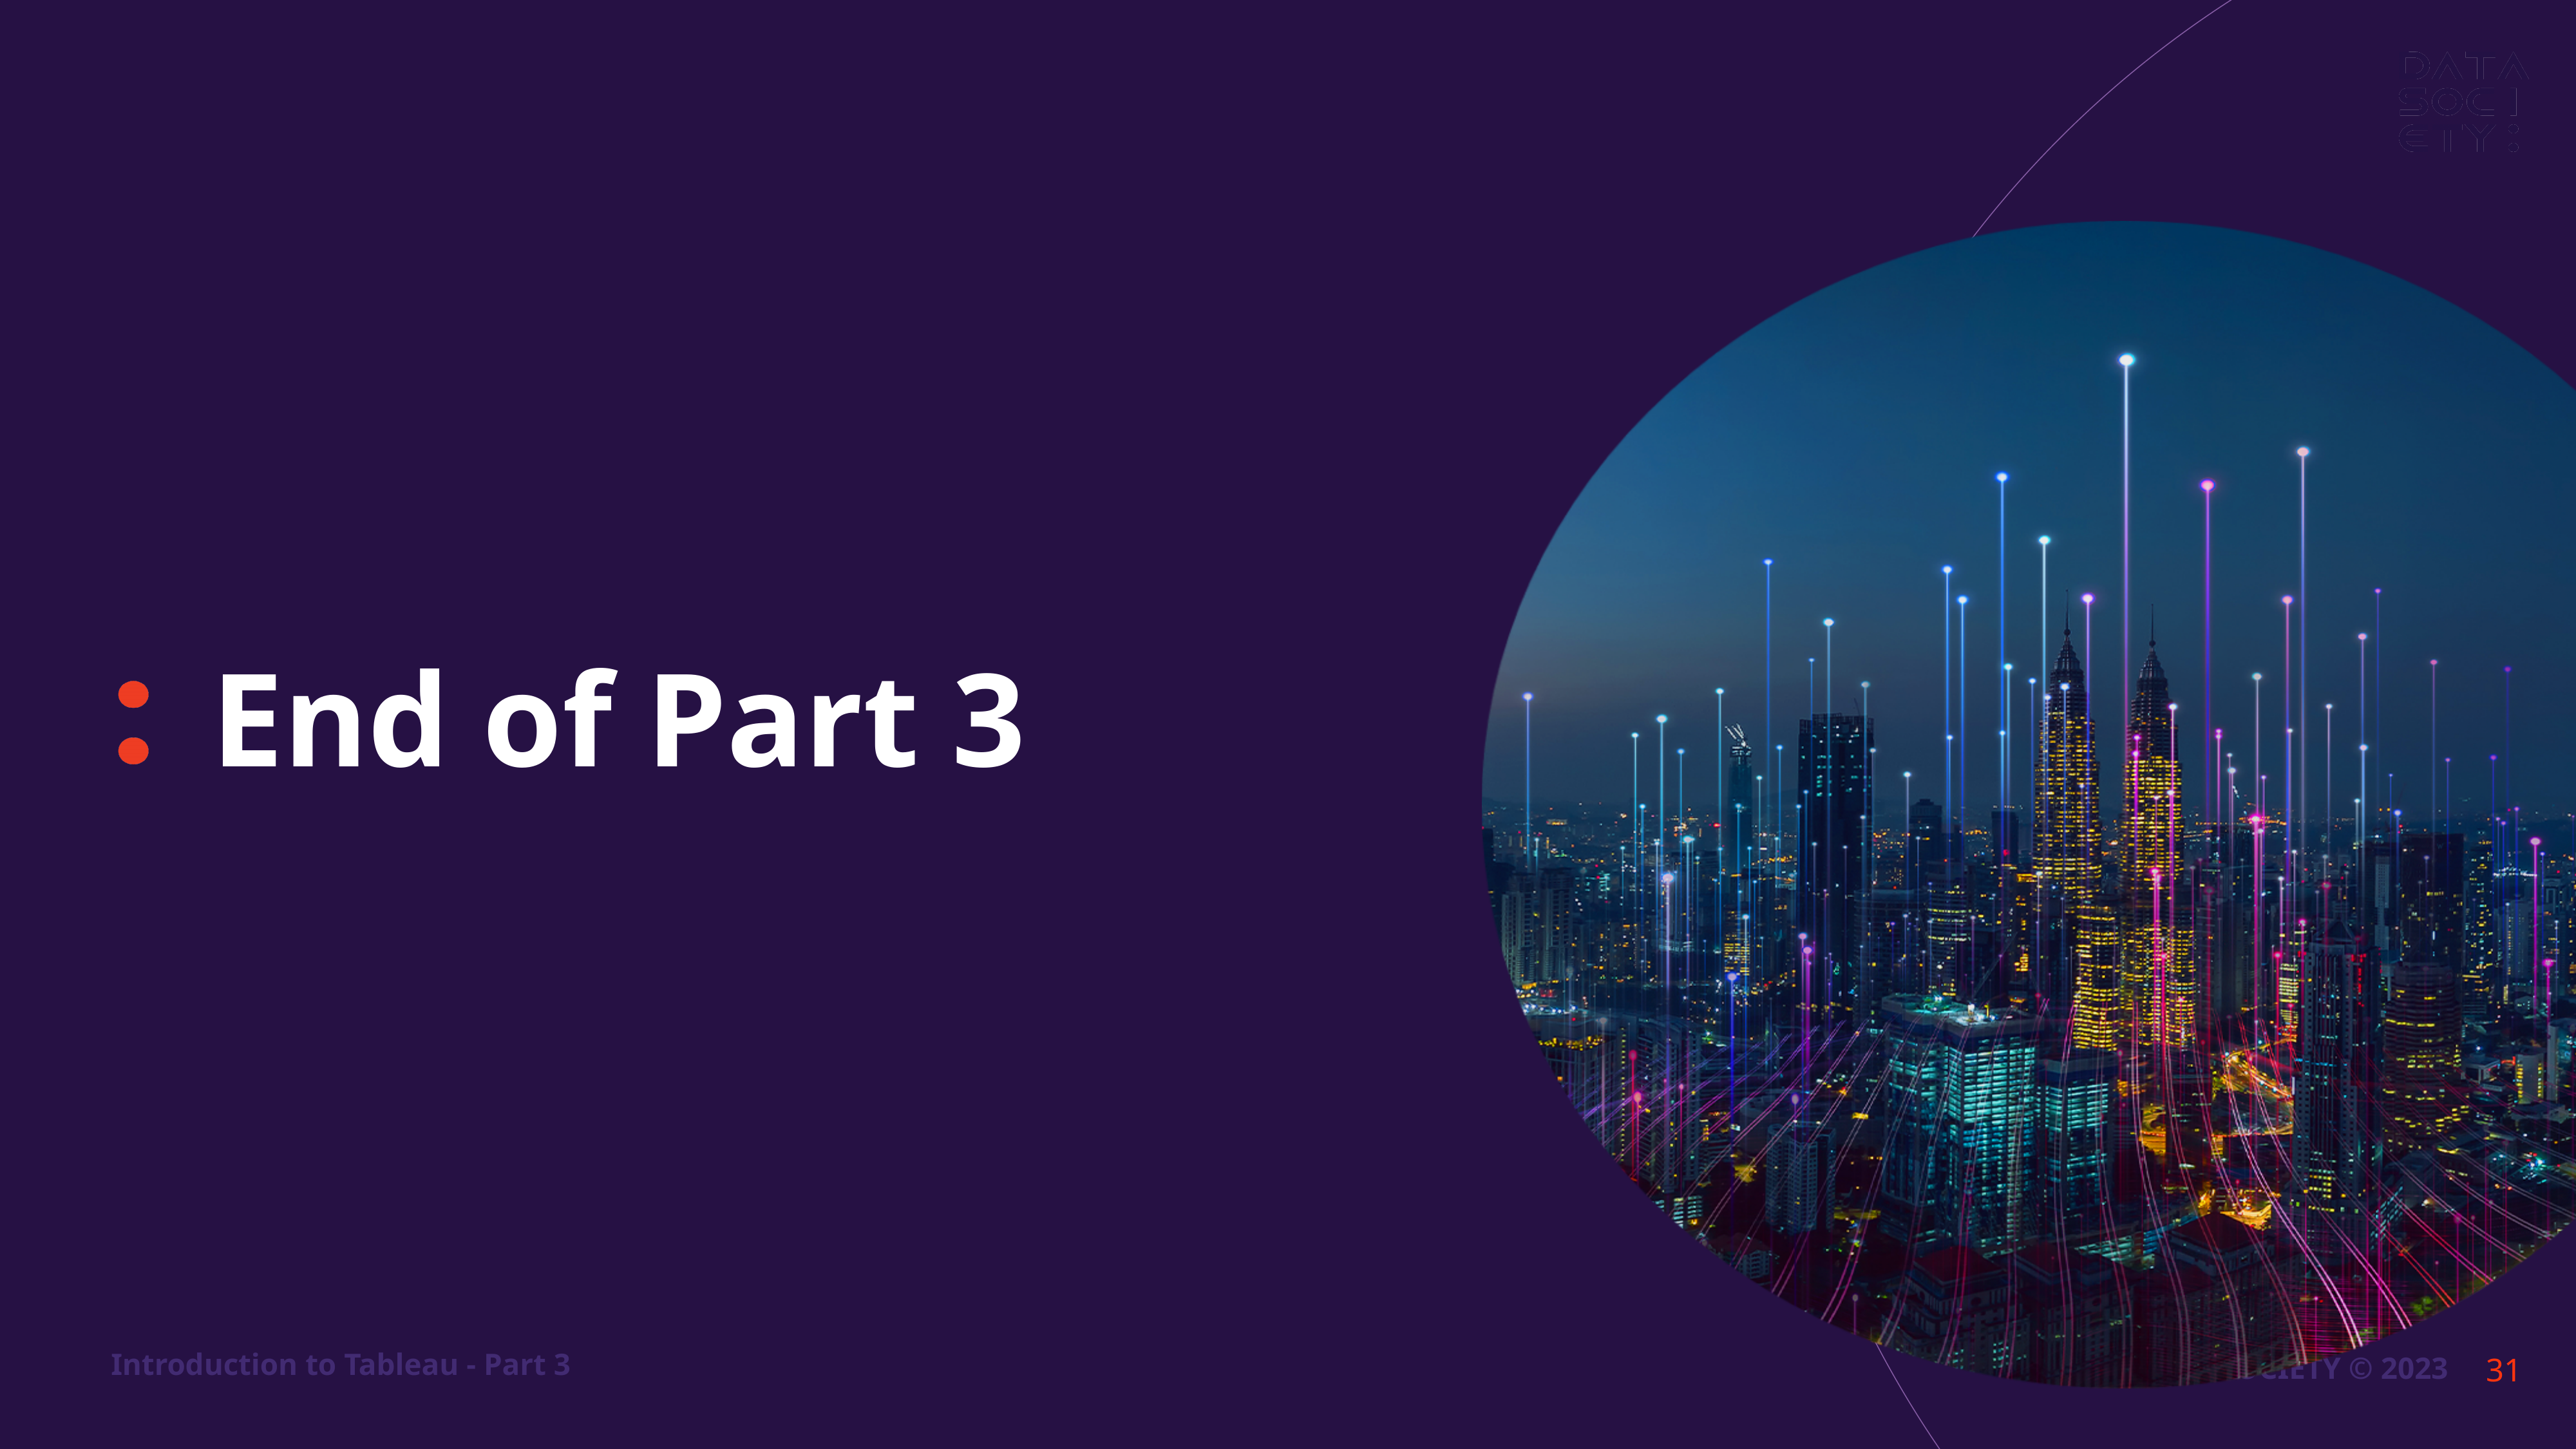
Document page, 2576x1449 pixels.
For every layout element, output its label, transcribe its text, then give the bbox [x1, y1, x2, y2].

picture [118, 681, 149, 764]
picture [2399, 52, 2529, 152]
title End of Part 3 [192, 618, 1996, 782]
slide_number ‹#› [2387, 1331, 2542, 1413]
picture [1482, 221, 2576, 1388]
